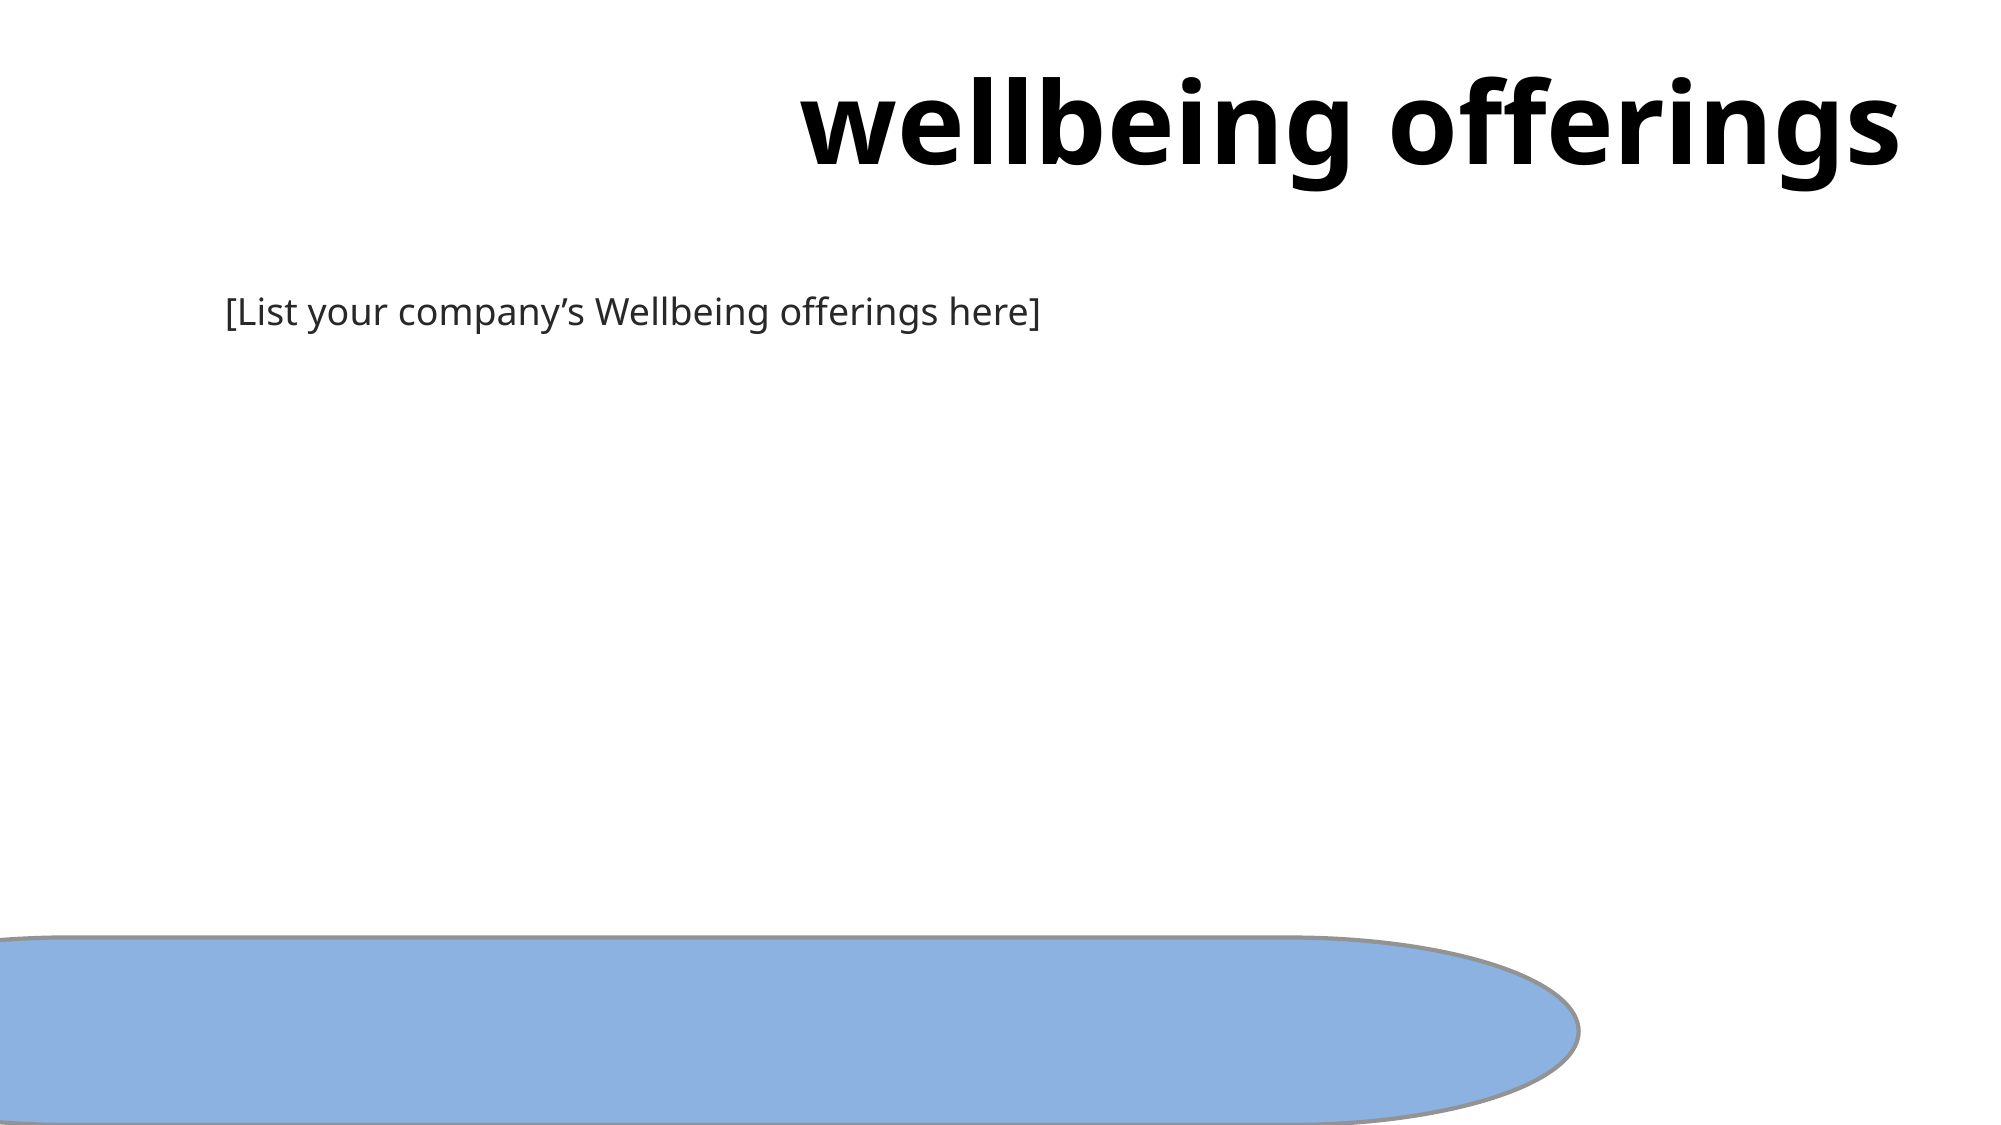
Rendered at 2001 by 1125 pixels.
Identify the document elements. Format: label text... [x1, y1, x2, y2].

text_box wellbeing offerings [798, 72, 2000, 188]
text_box [0, 935, 1581, 1125]
text_box [List your company’s Wellbeing offerings here] [210, 280, 1057, 341]
